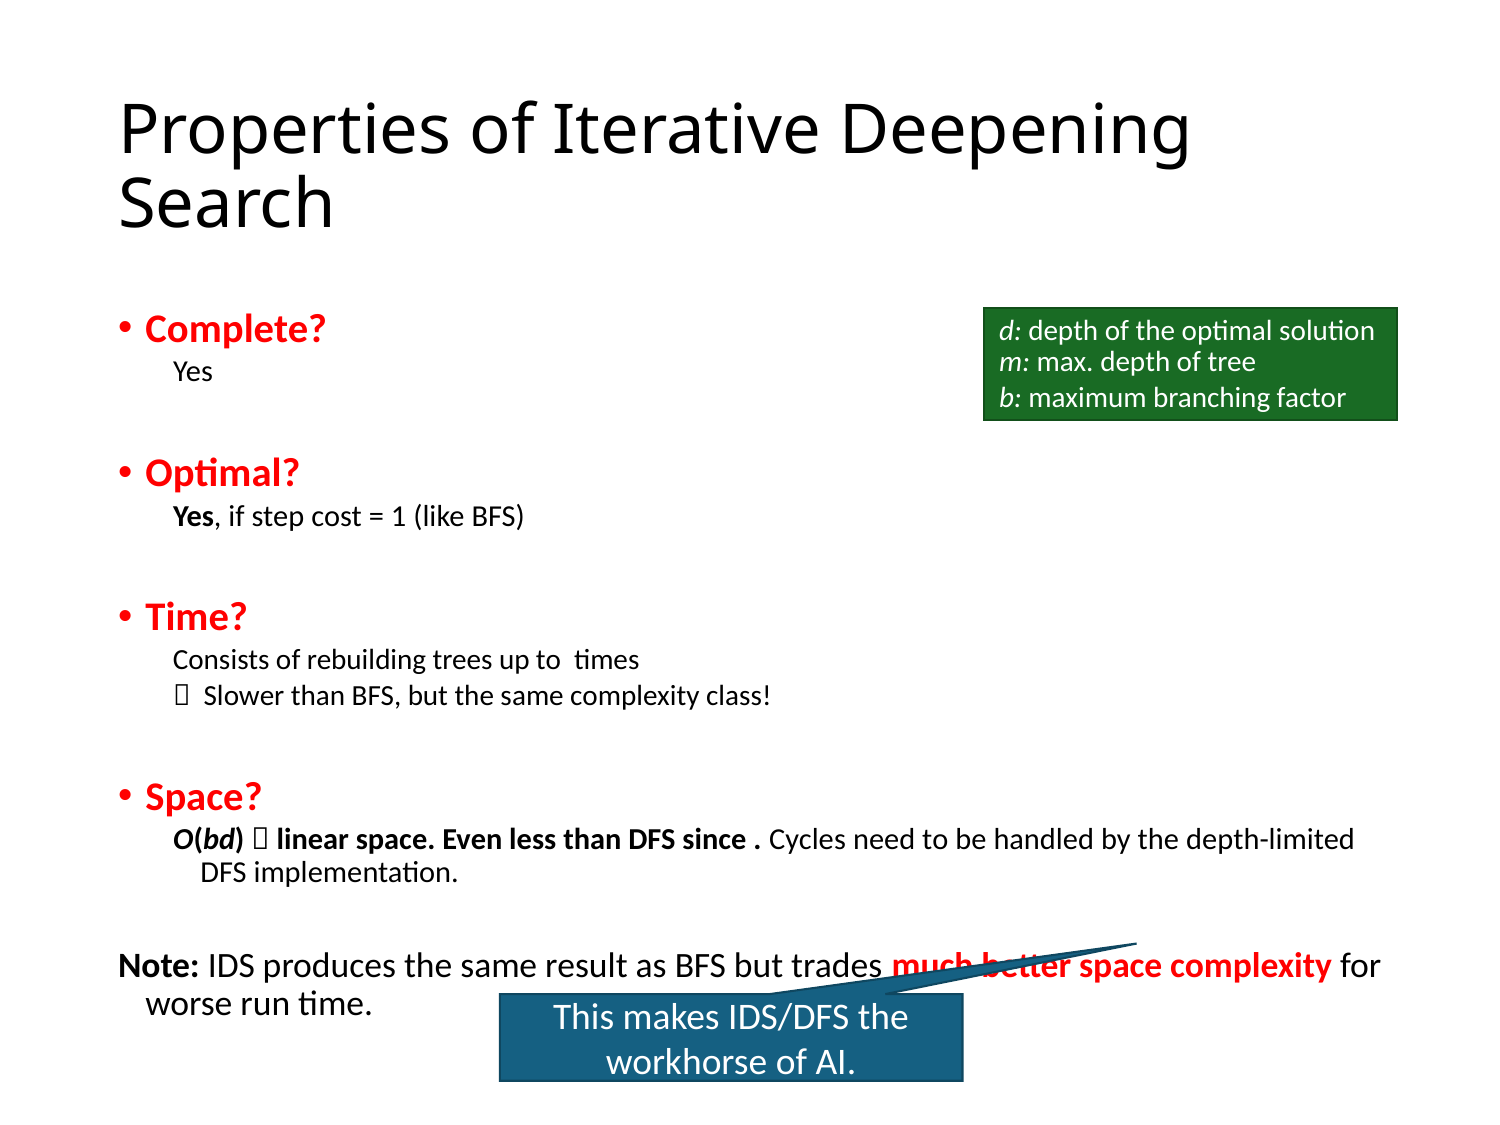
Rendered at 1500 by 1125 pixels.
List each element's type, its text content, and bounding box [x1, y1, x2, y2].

text_box d: depth of the optimal solution m: max. depth of tree b: maximum branching factor [983, 307, 1398, 421]
title Properties of Iterative Deepening Search [103, 59, 1397, 278]
text_box This makes IDS/DFS the workhorse of AI. [498, 942, 1137, 1082]
